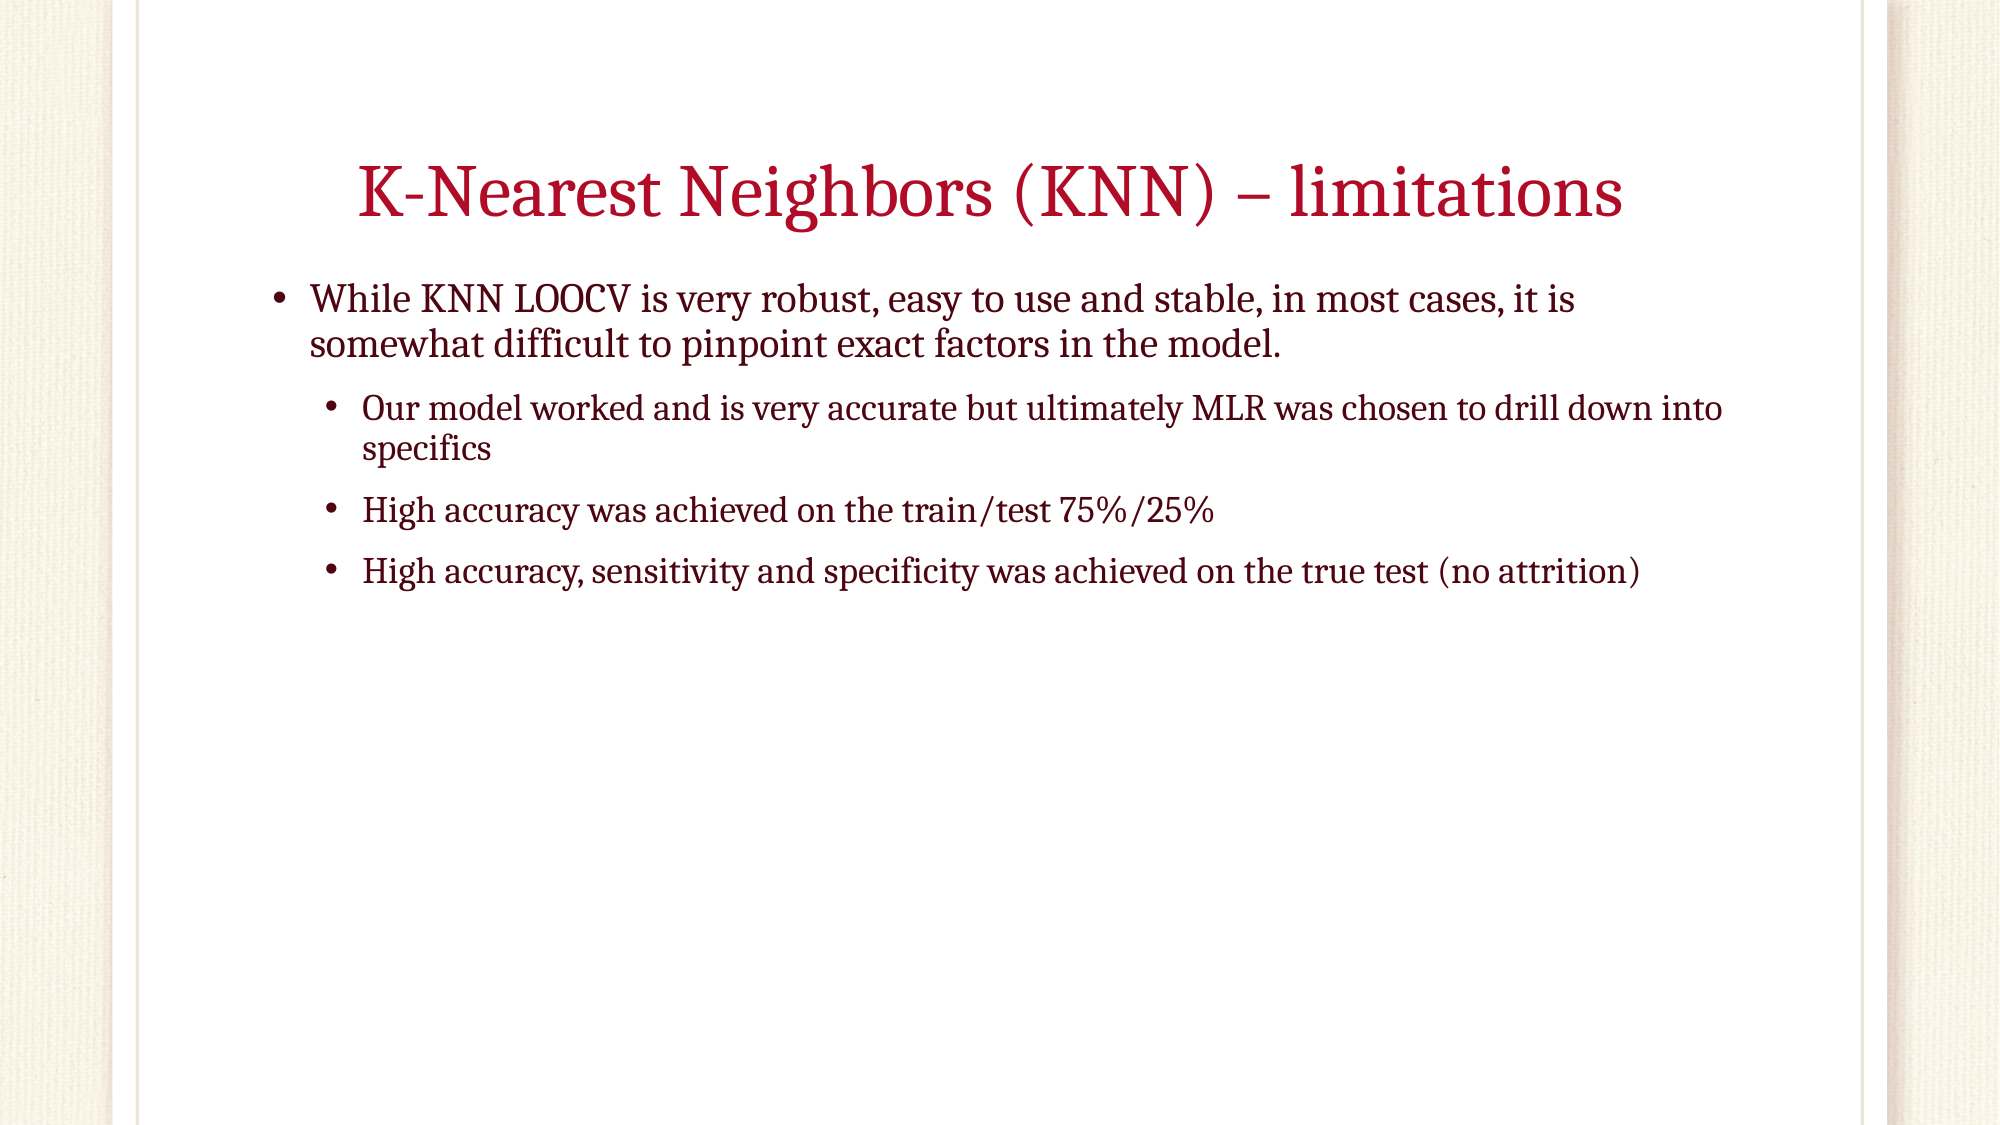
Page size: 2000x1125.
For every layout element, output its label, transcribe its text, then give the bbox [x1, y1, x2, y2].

list While KNN LOOCV is very robust, easy to use and stable, in most cases, it is somewhat difficult to pinpoint exact factors in the model. Our model worked and is very accurate but ultimately MLR was chosen to drill down into specifics High accuracy was achieved on the train/test 75%/25% High accuracy, sensitivity and specificity was achieved on the true test (no attrition) [249, 269, 1750, 1013]
picture [1888, 0, 2000, 1125]
title K-Nearest Neighbors (KNN) – limitations [249, 52, 1750, 240]
picture [0, 0, 112, 1125]
